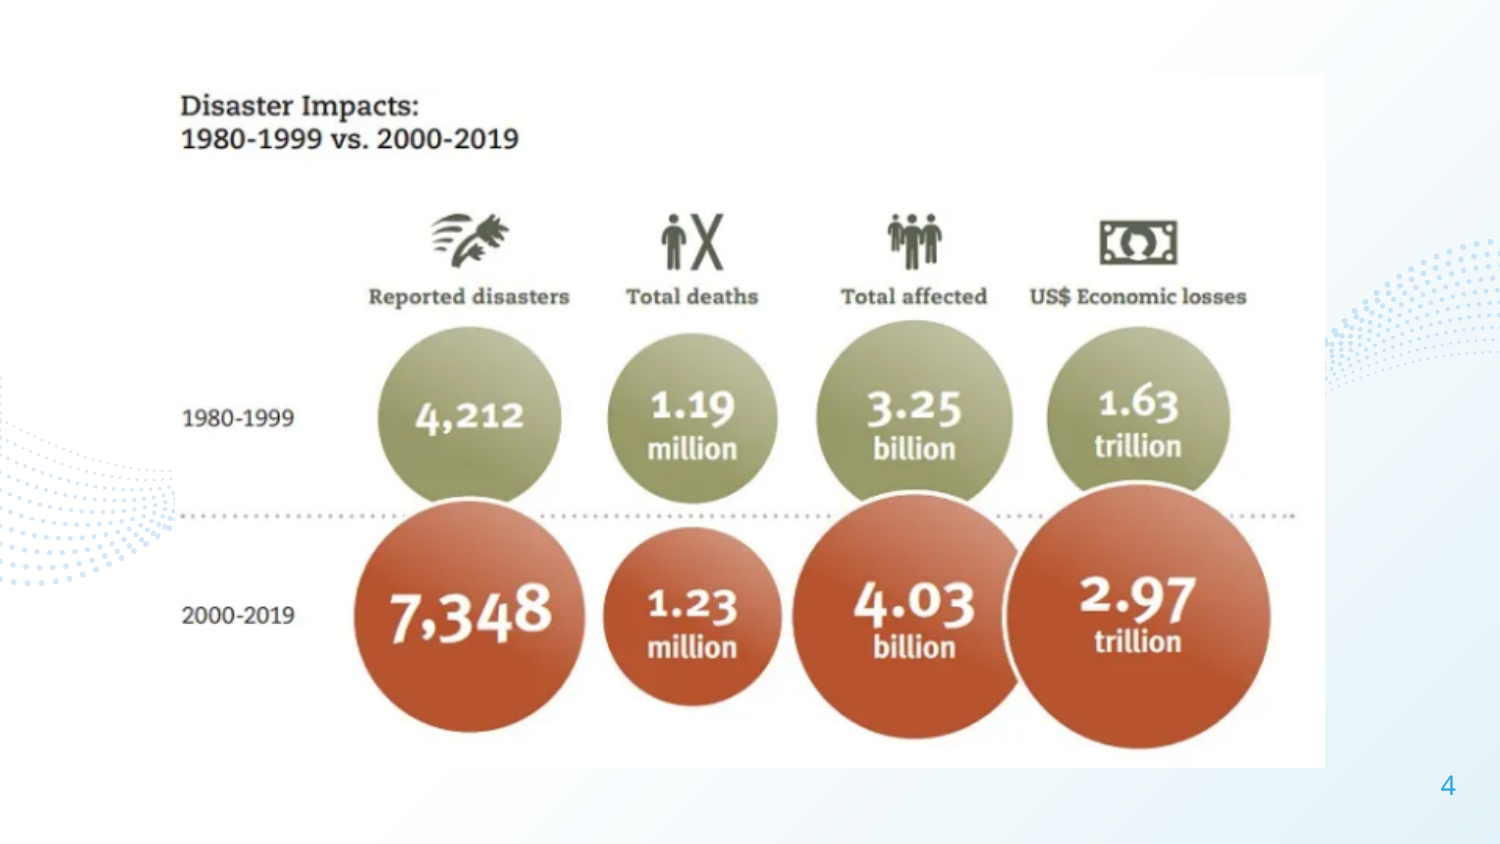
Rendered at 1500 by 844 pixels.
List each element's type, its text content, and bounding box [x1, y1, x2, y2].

slide_number 4 [1366, 754, 1457, 819]
picture [175, 75, 1325, 769]
